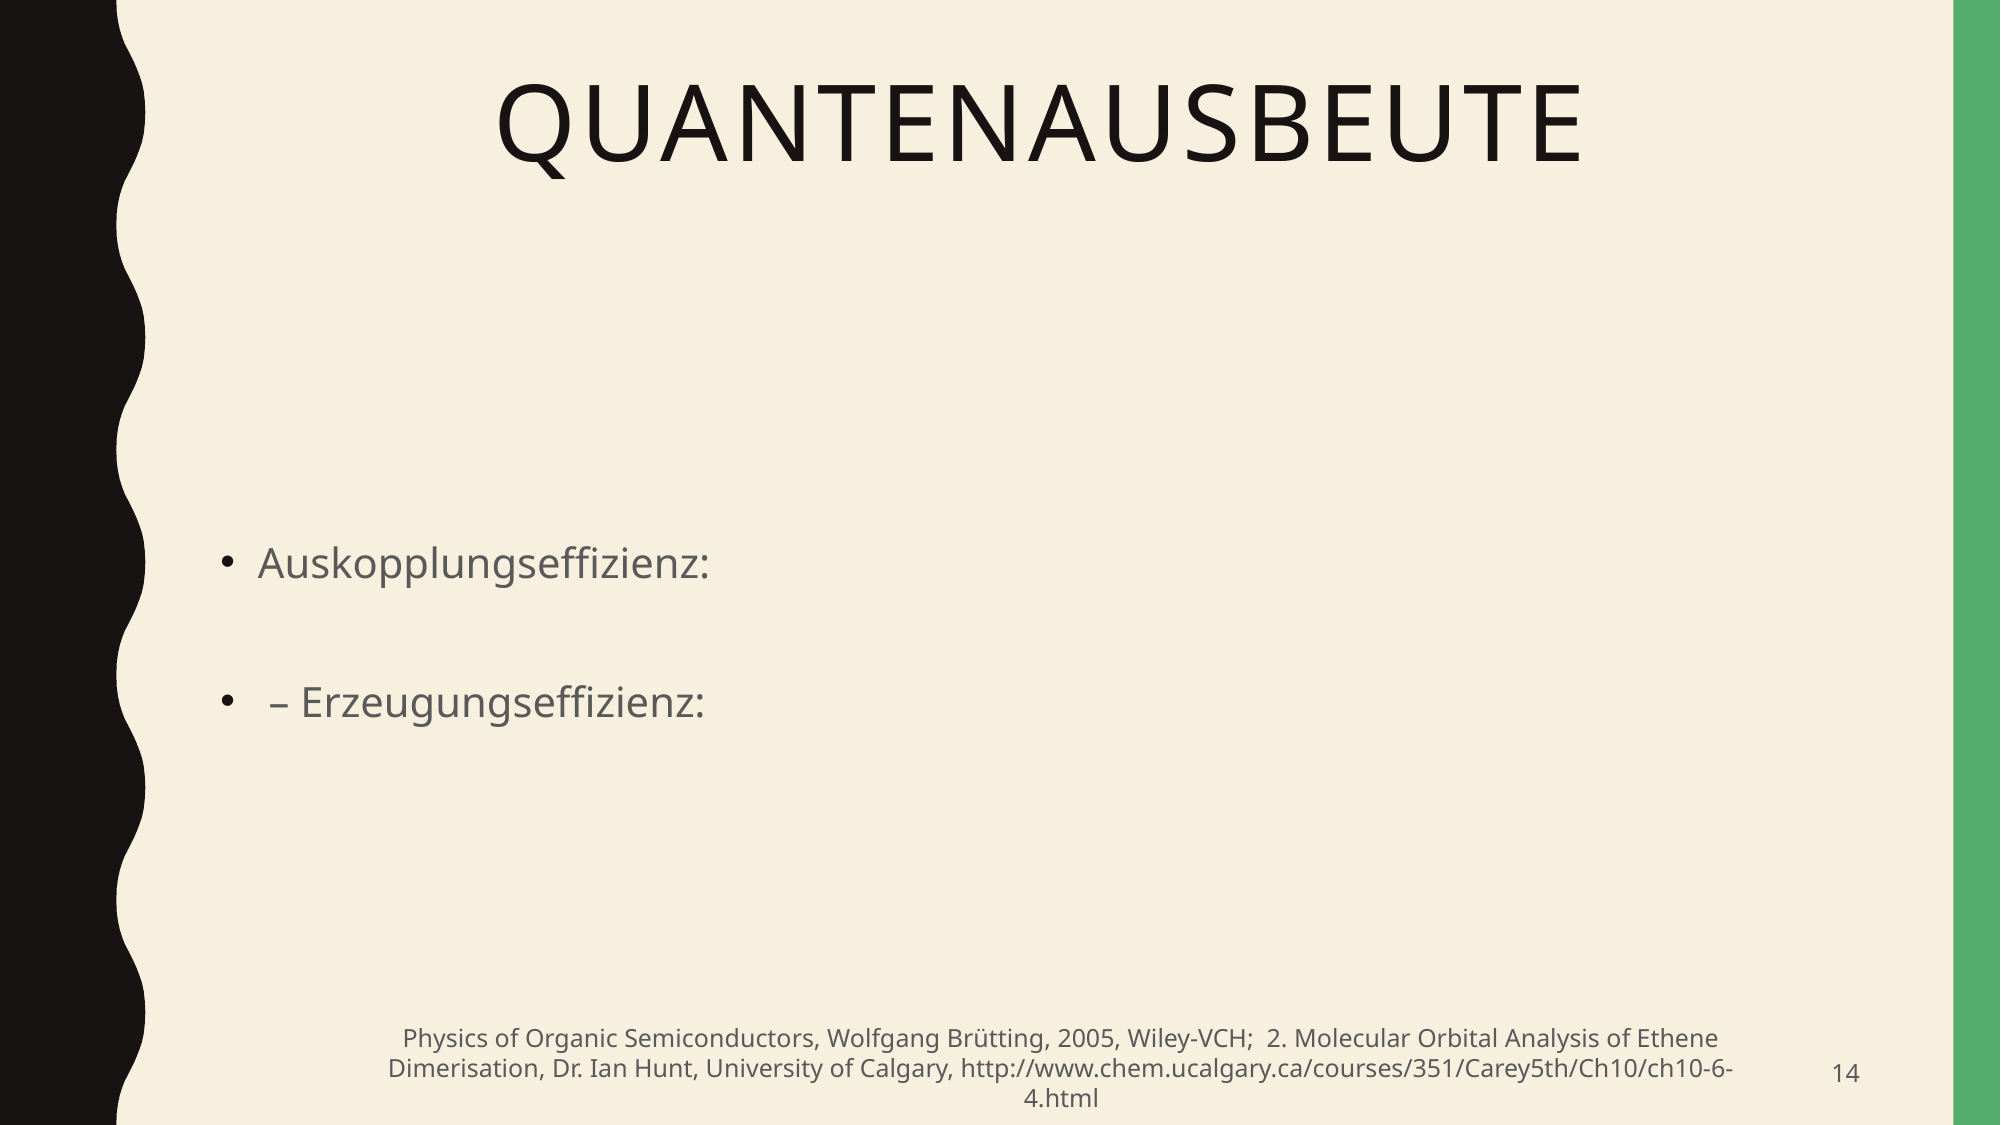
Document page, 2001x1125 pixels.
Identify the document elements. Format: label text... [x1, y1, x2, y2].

footer Physics of Organic Semiconductors, Wolfgang Brütting, 2005, Wiley-VCH; 2. Molecular Orbital Analysis of Ethene Dimerisation, Dr. Ian Hunt, University of Calgary, http://www.chem.ucalgary.ca/courses/351/Carey5th/Ch10/ch10-6-4.html [368, 1031, 1755, 1103]
slide_number 14 [1771, 1045, 1875, 1103]
title Quantenausbeute [205, 62, 1875, 308]
